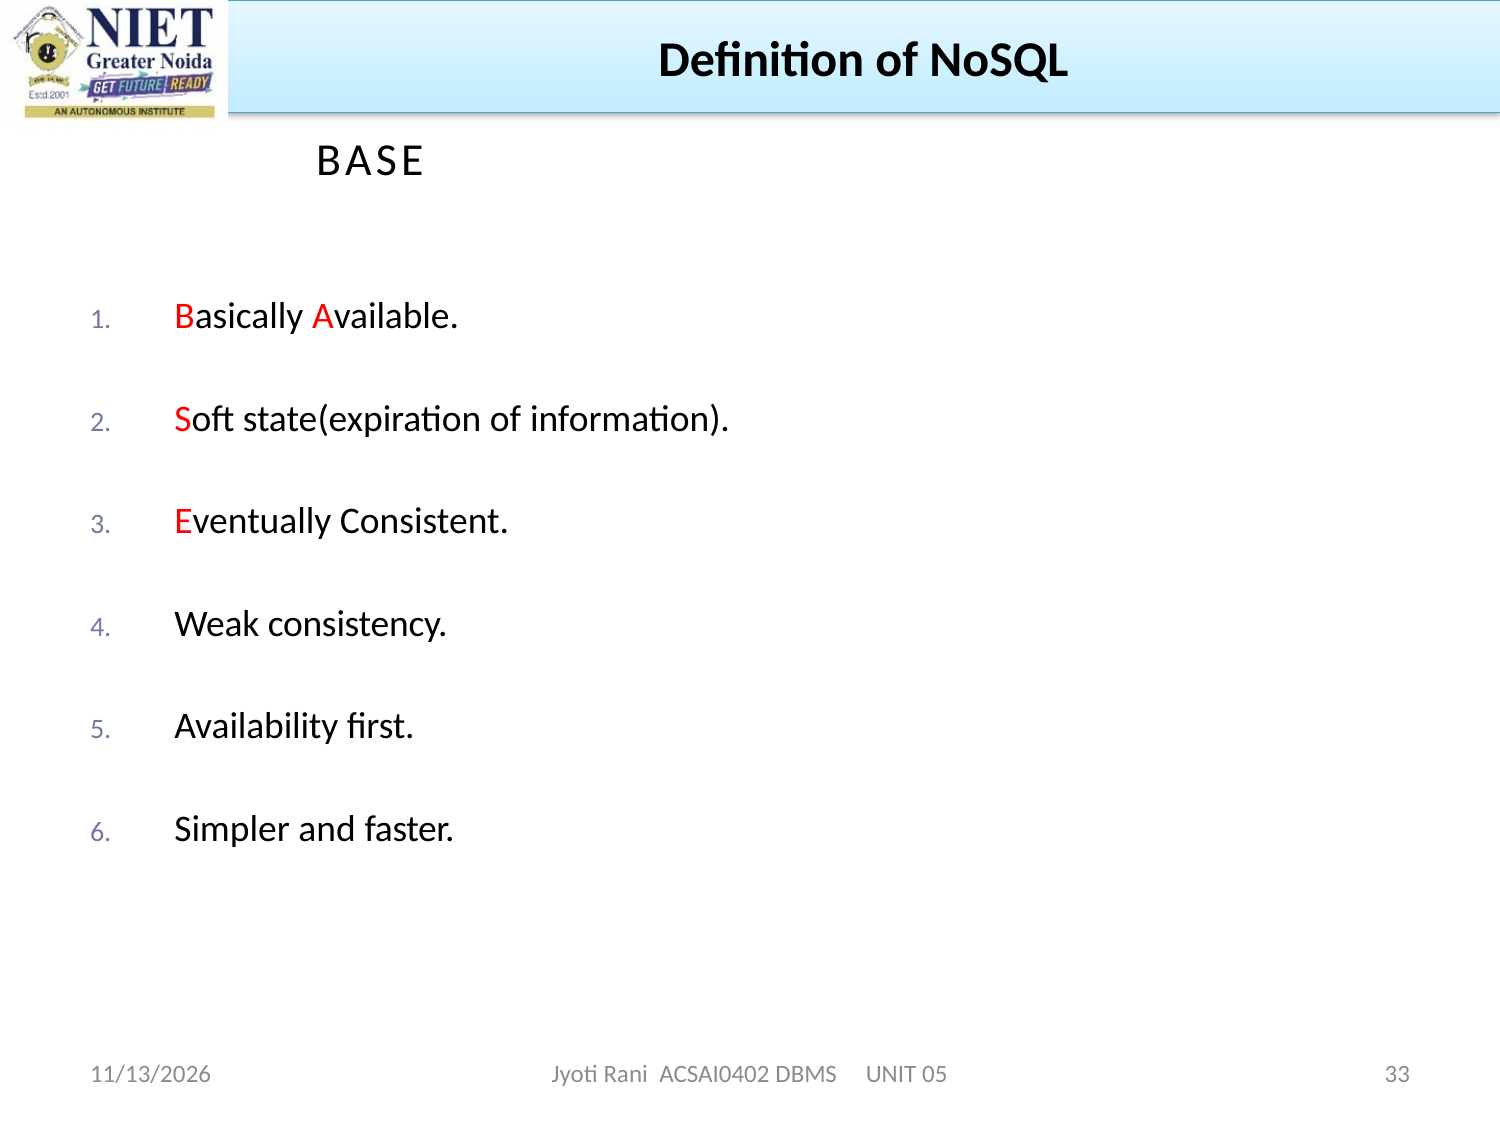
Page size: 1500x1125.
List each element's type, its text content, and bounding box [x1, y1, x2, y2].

slide_number 33 [1074, 1042, 1425, 1103]
footer Jyoti Rani ACSAI0402 DBMS UNIT 05 [512, 1042, 988, 1103]
text_box Basically Available. Soft state(expiration of information). Eventually Consistent. Weak consistency. Availability first. Simpler and faster. [87, 231, 997, 849]
text_box Definition of NoSQL [231, 0, 1500, 113]
picture [0, 0, 228, 130]
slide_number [75, 1042, 425, 1103]
title BASE [87, 120, 650, 231]
